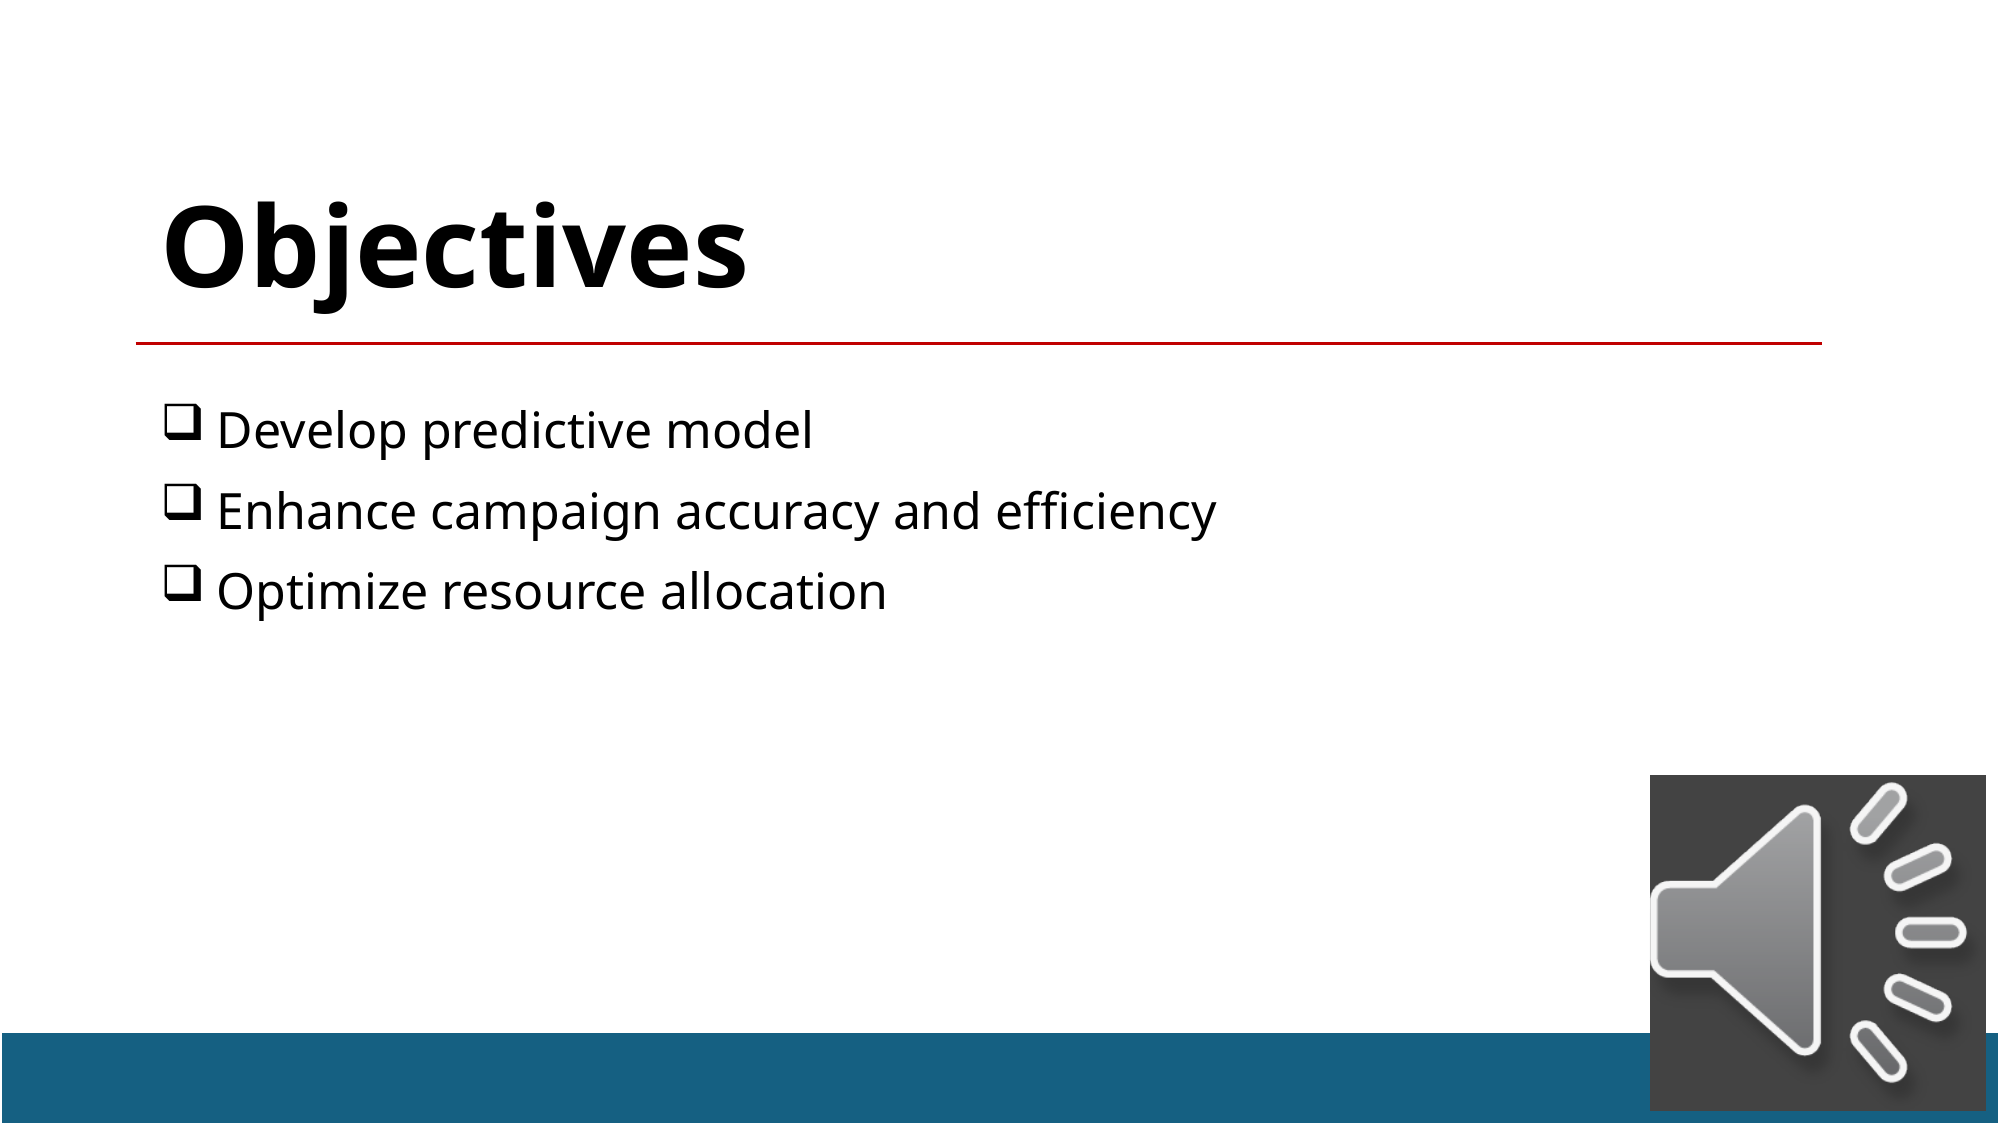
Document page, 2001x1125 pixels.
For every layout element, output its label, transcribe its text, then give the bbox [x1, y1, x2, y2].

title Objectives [145, 124, 1874, 320]
subtitle Develop predictive model Enhance campaign accuracy and efficiency Optimize resource allocation [145, 386, 1832, 958]
text_box [0, 1029, 2000, 1125]
picture [1648, 773, 1987, 1112]
